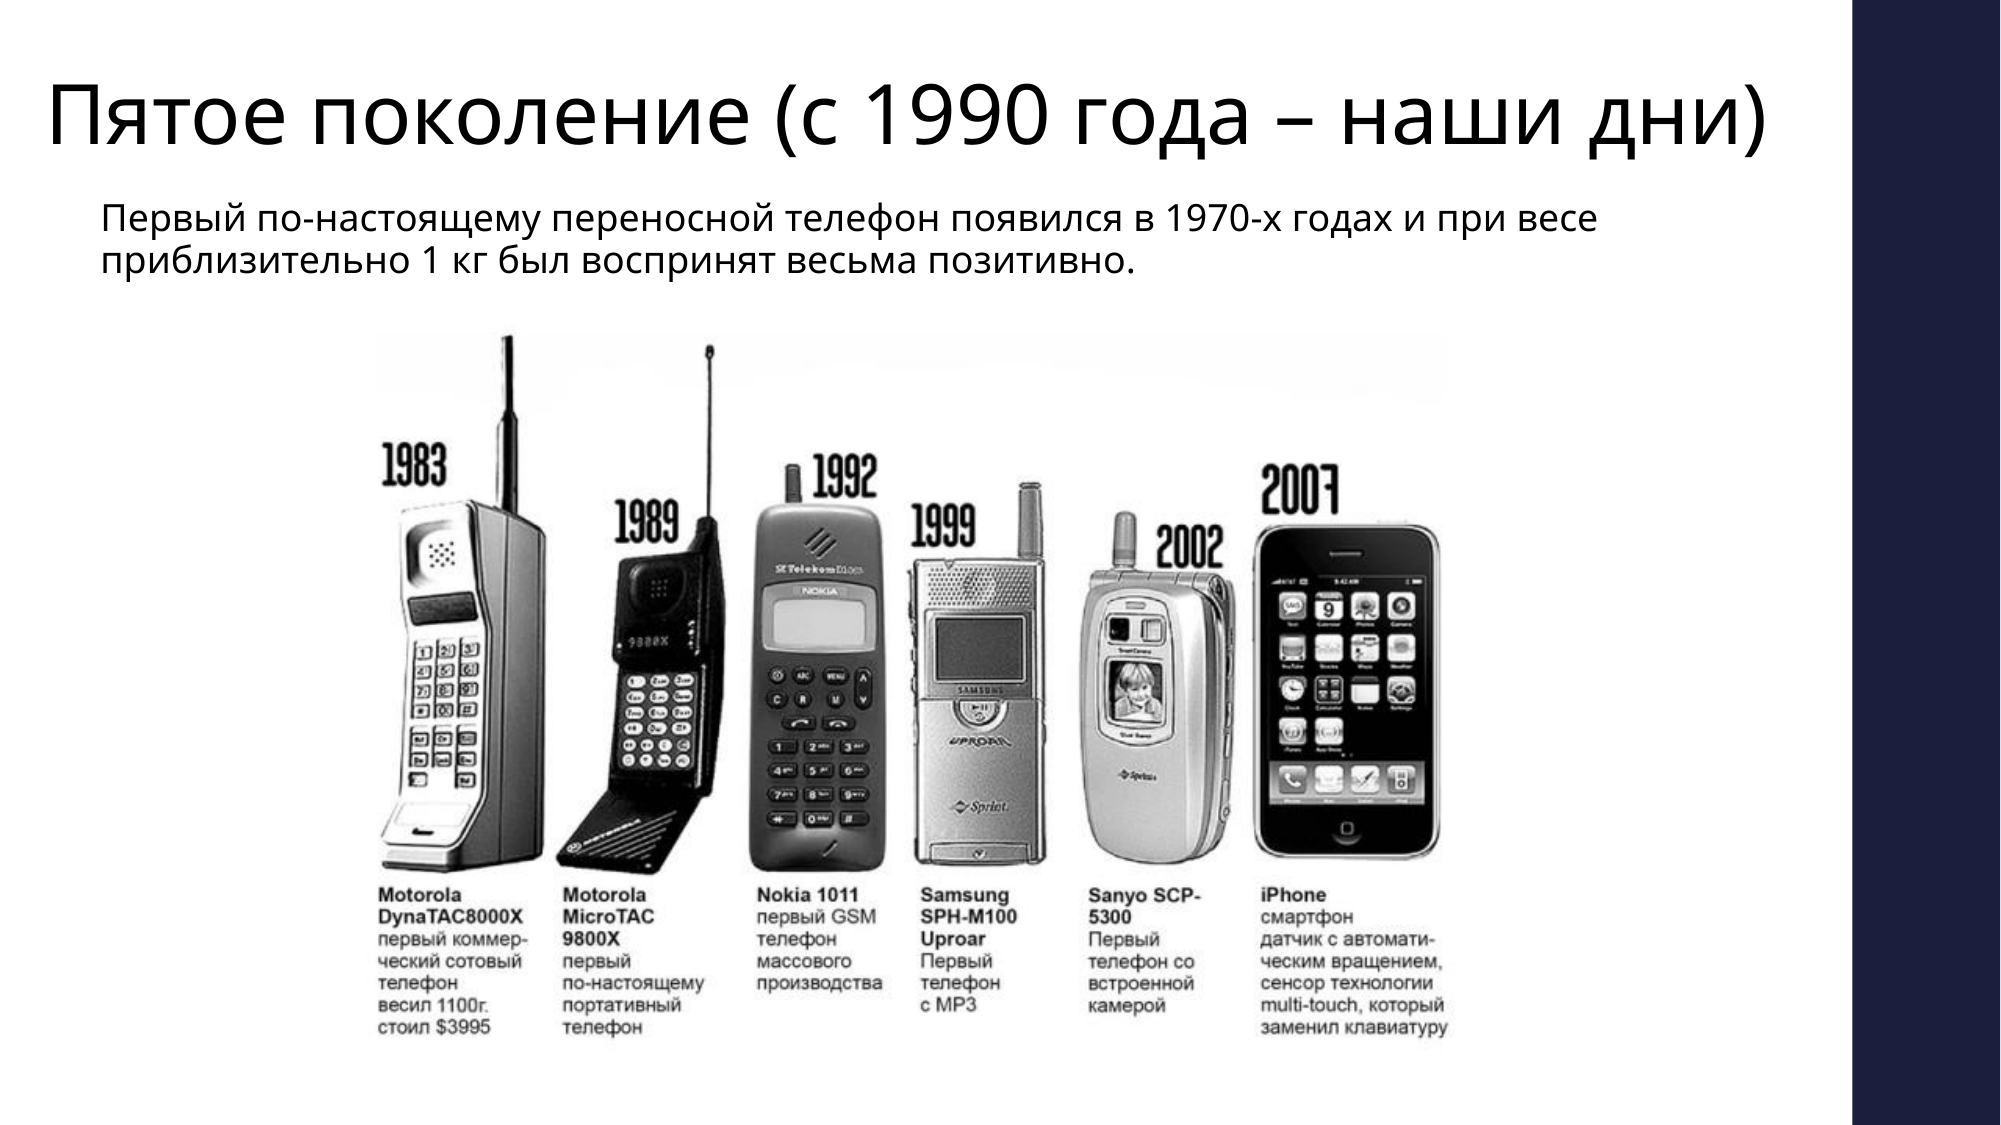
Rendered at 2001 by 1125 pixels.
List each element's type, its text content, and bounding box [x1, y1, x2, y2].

list Первый по-настоящему переносной телефон появился в 1970-х годах и при весе приблизительно 1 кг был воспринят весьма позитивно. [85, 189, 1818, 326]
title Пятое поколение (с 1990 года – наши дни) [30, 60, 1797, 171]
picture [366, 324, 1461, 1056]
